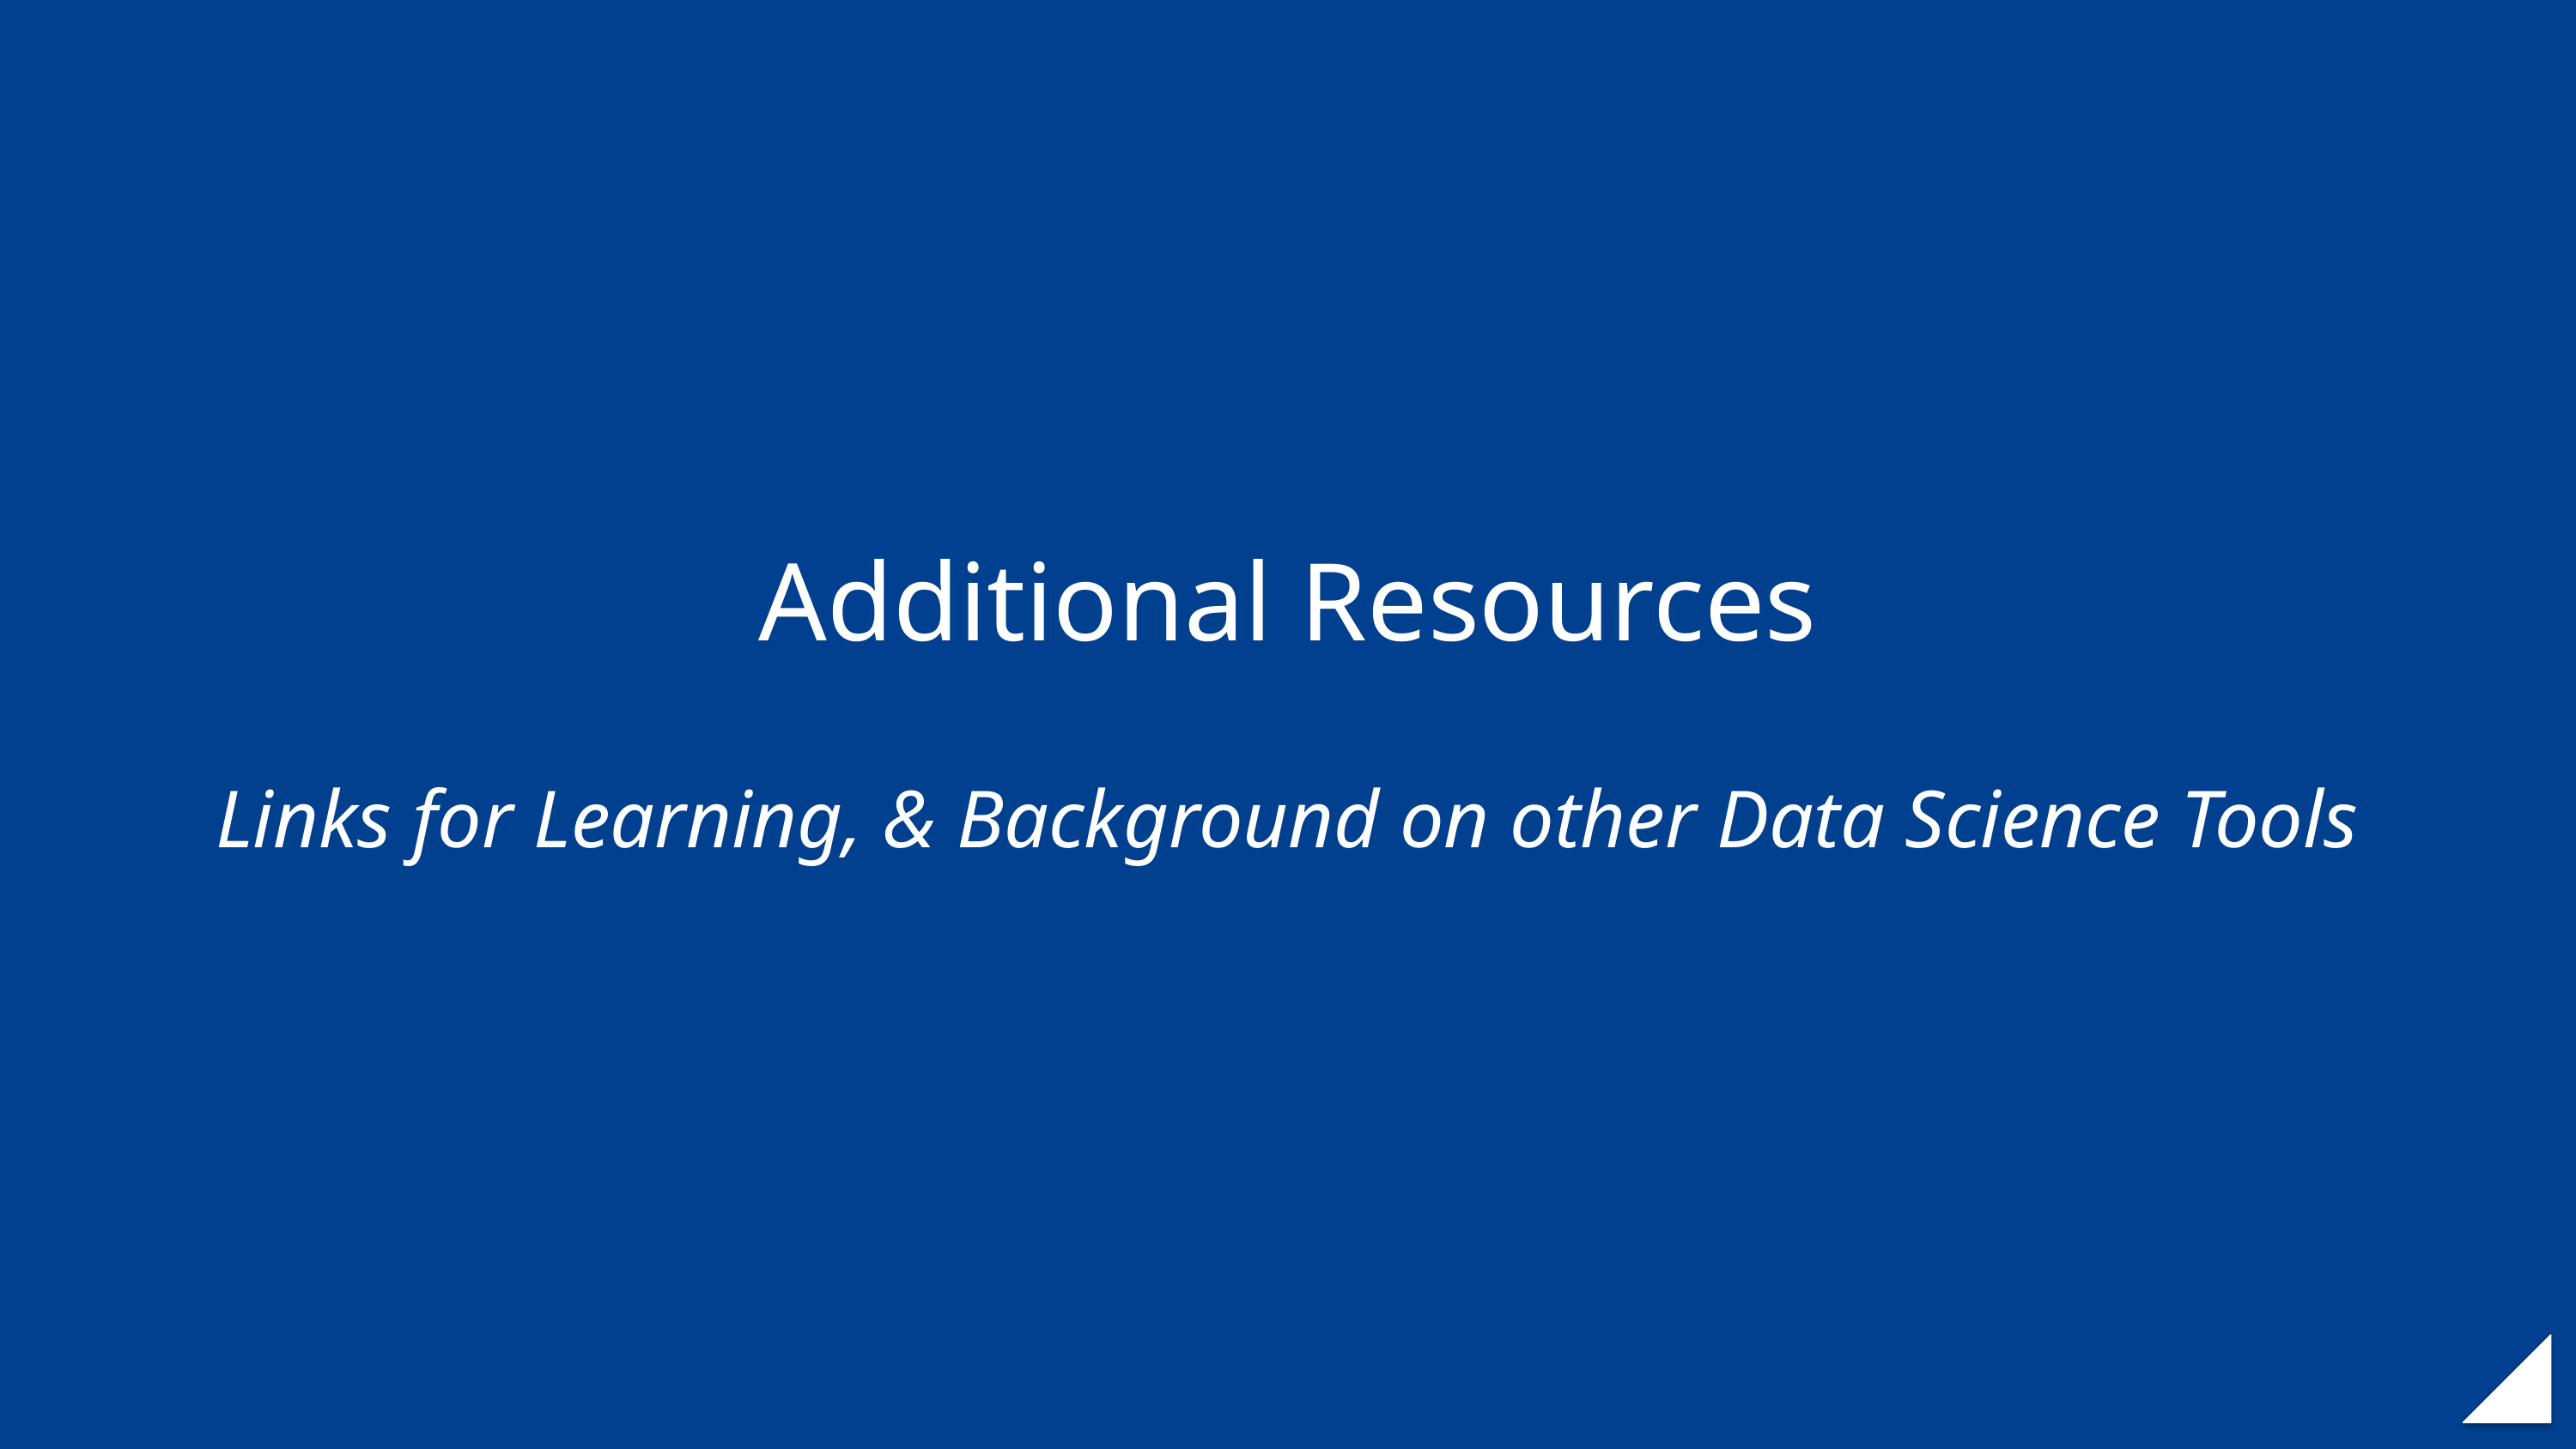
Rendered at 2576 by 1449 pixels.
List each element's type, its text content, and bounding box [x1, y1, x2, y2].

title Additional Resources Links for Learning, & Background on other Data Science Tools [0, 585, 2576, 828]
